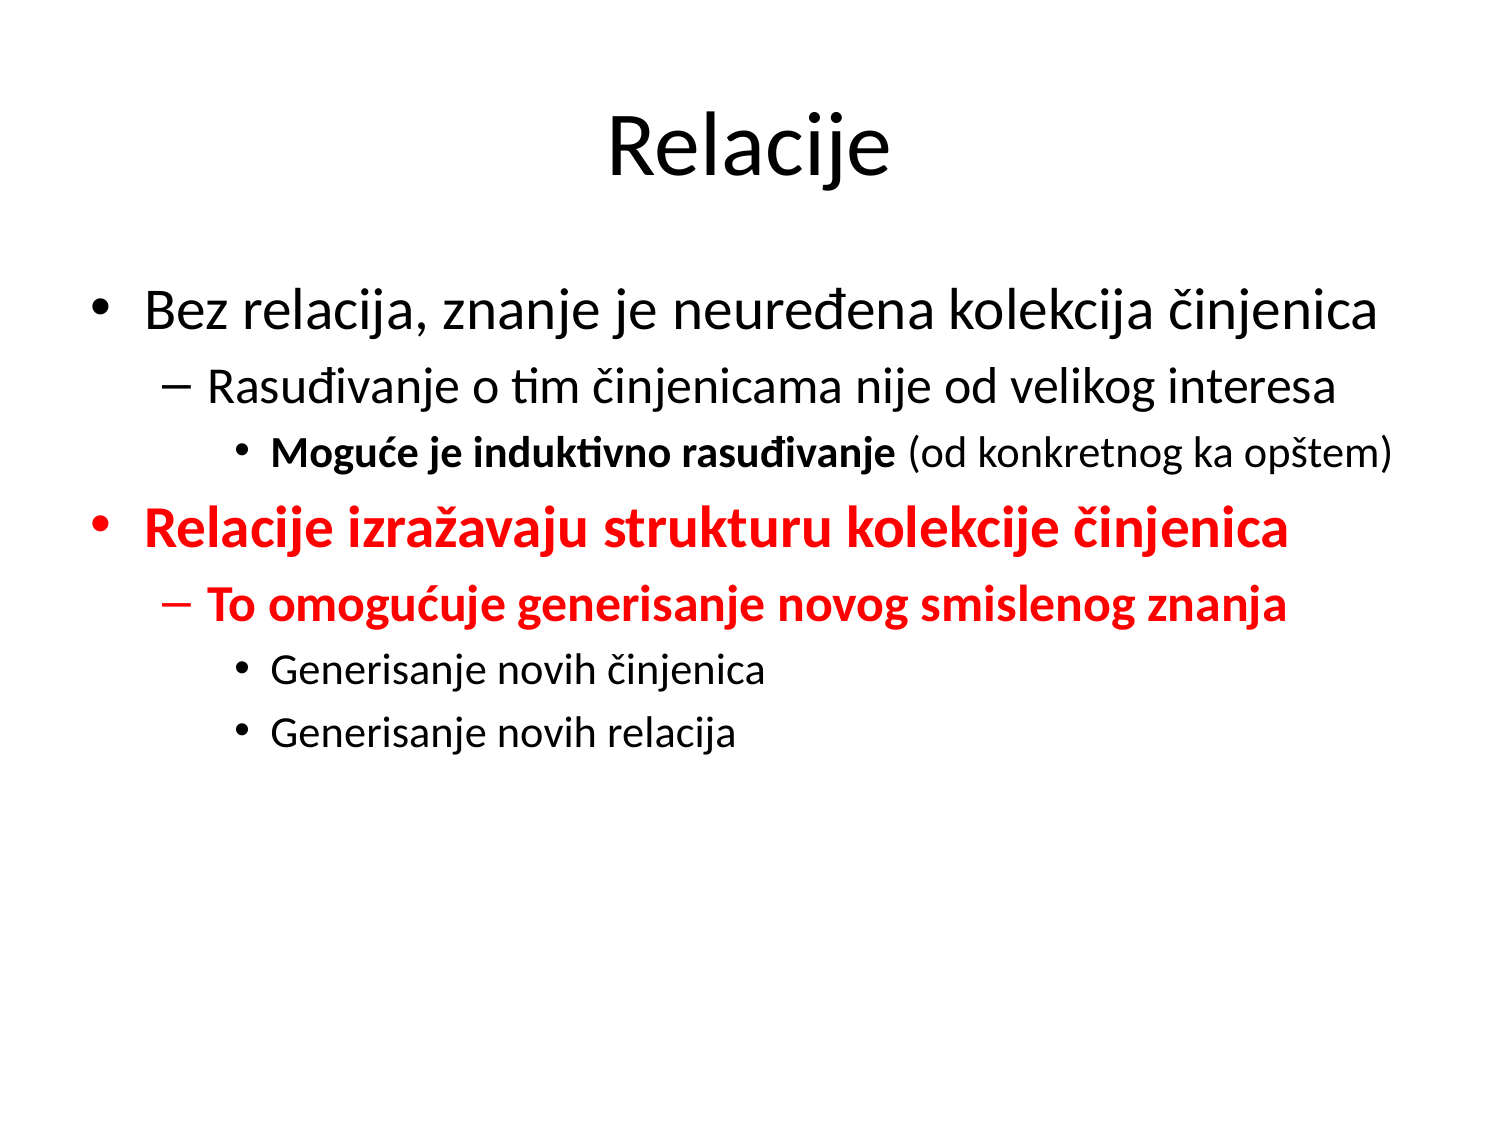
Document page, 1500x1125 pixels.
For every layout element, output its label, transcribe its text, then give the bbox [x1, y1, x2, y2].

title Relacije [75, 45, 1425, 233]
list Bez relacija, znanje je neuređena kolekcija činjenica Rasuđivanje o tim činjenicama nije od velikog interesa Moguće je induktivno rasuđivanje (od konkretnog ka opštem) Relacije izražavaju strukturu kolekcije činjenica To omogućuje generisanje novog smislenog znanja Generisanje novih činjenica Generisanje novih relacija [75, 262, 1425, 1005]
